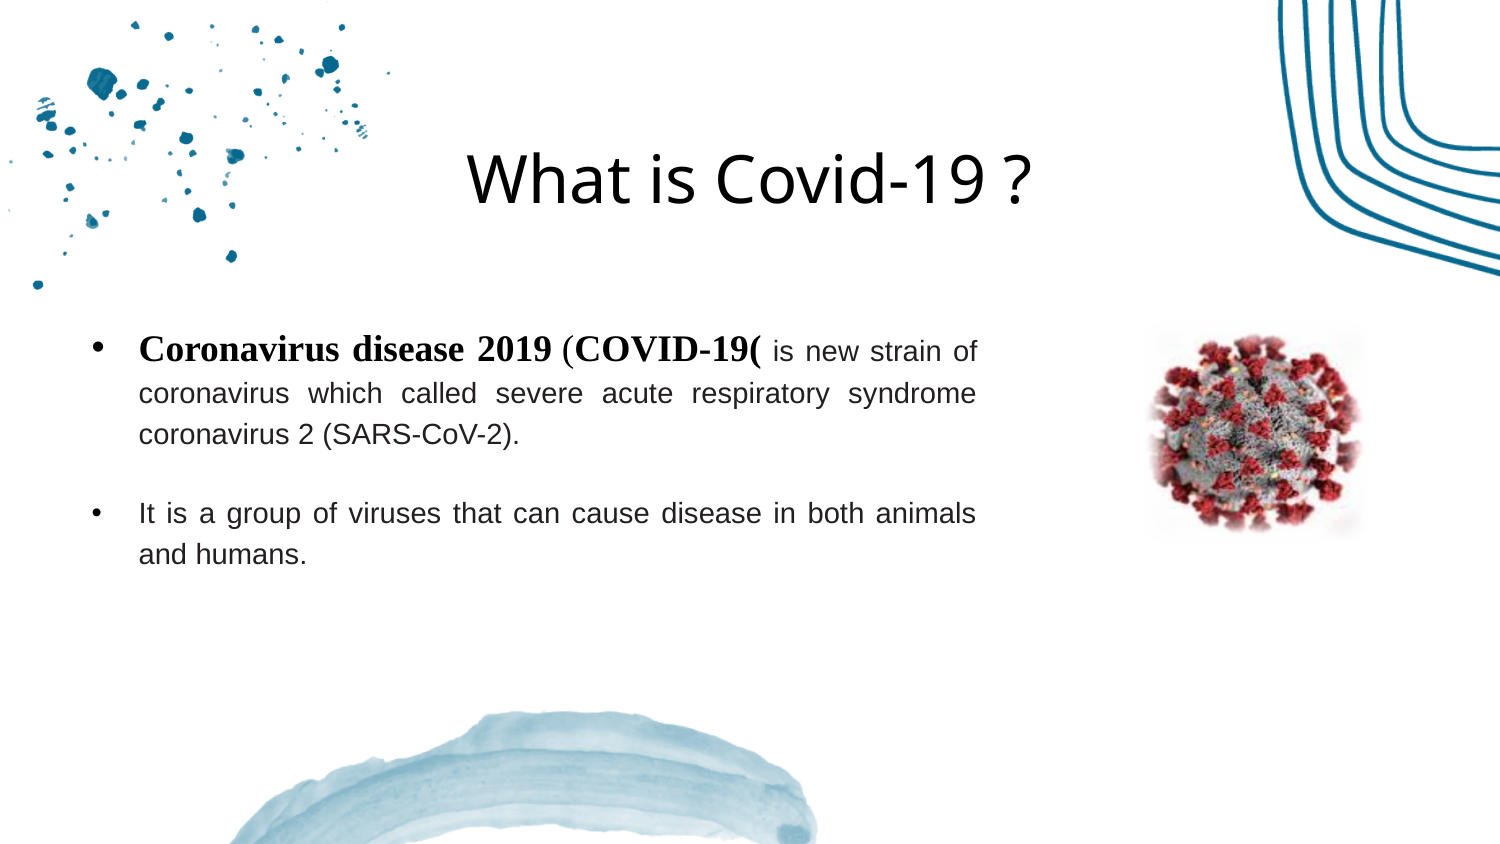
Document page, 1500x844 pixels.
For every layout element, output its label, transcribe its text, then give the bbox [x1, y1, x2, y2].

picture [1383, 0, 1500, 173]
picture [1282, 0, 1311, 121]
picture [1277, 216, 1500, 284]
picture [1383, 167, 1500, 226]
picture [1333, 0, 1361, 121]
picture [132, 710, 817, 844]
picture [1142, 320, 1370, 544]
picture [1400, 0, 1500, 147]
picture [1383, 130, 1500, 199]
picture [1330, 216, 1500, 270]
text_box Coronavirus disease 2019 (COVID-19( is new strain of coronavirus which called severe acute respiratory syndrome coronavirus 2 (SARS-CoV-2). It is a group of viruses that can cause disease in both animals and humans. [76, 320, 993, 658]
picture [1383, 189, 1500, 254]
picture [1356, 0, 1381, 121]
title What is Covid-19 ? [116, 121, 1383, 216]
picture [1277, 0, 1288, 121]
picture [1308, 0, 1334, 121]
picture [0, 0, 418, 402]
